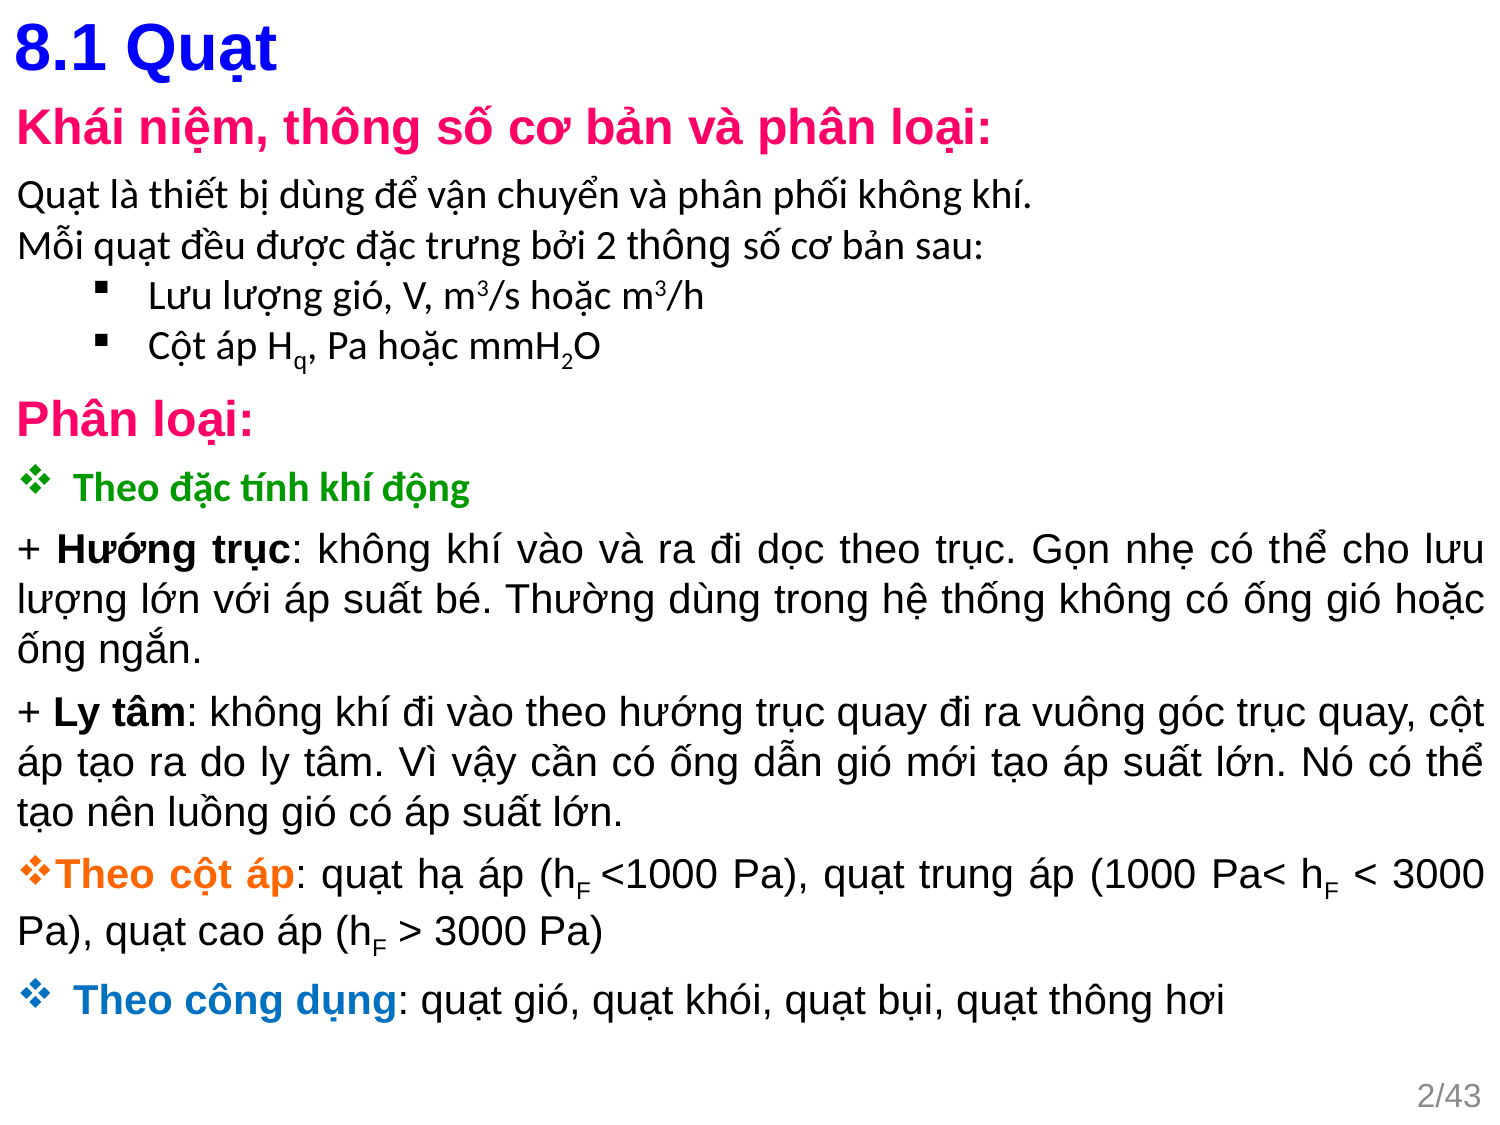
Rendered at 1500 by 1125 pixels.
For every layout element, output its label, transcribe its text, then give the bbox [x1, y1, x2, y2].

text_box Khái niệm, thông số cơ bản và phân loại: Quạt là thiết bị dùng để vận chuyển và phân phối không khí. Mỗi quạt đều được đặc trưng bởi 2 thông số cơ bản sau: Lưu lượng gió, V, m3/s hoặc m3/h Cột áp Hq, Pa hoặc mmH2O Phân loại: Theo đặc tính khí động + Hướng trục: không khí vào và ra đi dọc theo trục. Gọn nhẹ có thể cho lưu lượng lớn với áp suất bé. Thường dùng trong hệ thống không có ống gió hoặc ống ngắn. + Ly tâm: không khí đi vào theo hướng trục quay đi ra vuông góc trục quay, cột áp tạo ra do ly tâm. Vì vậy cần có ống dẫn gió mới tạo áp suất lớn. Nó có thể tạo nên luồng gió có áp suất lớn. Theo cột áp: quạt hạ áp (hF <1000 Pa), quạt trung áp (1000 Pa< hF < 3000 Pa), quạt cao áp (hF > 3000 Pa) Theo công dụng: quạt gió, quạt khói, quạt bụi, quạt thông hơi [2, 87, 1500, 1091]
slide_number 2/43 [1146, 1063, 1497, 1124]
text_box 8.1 Quạt [0, 0, 1500, 89]
